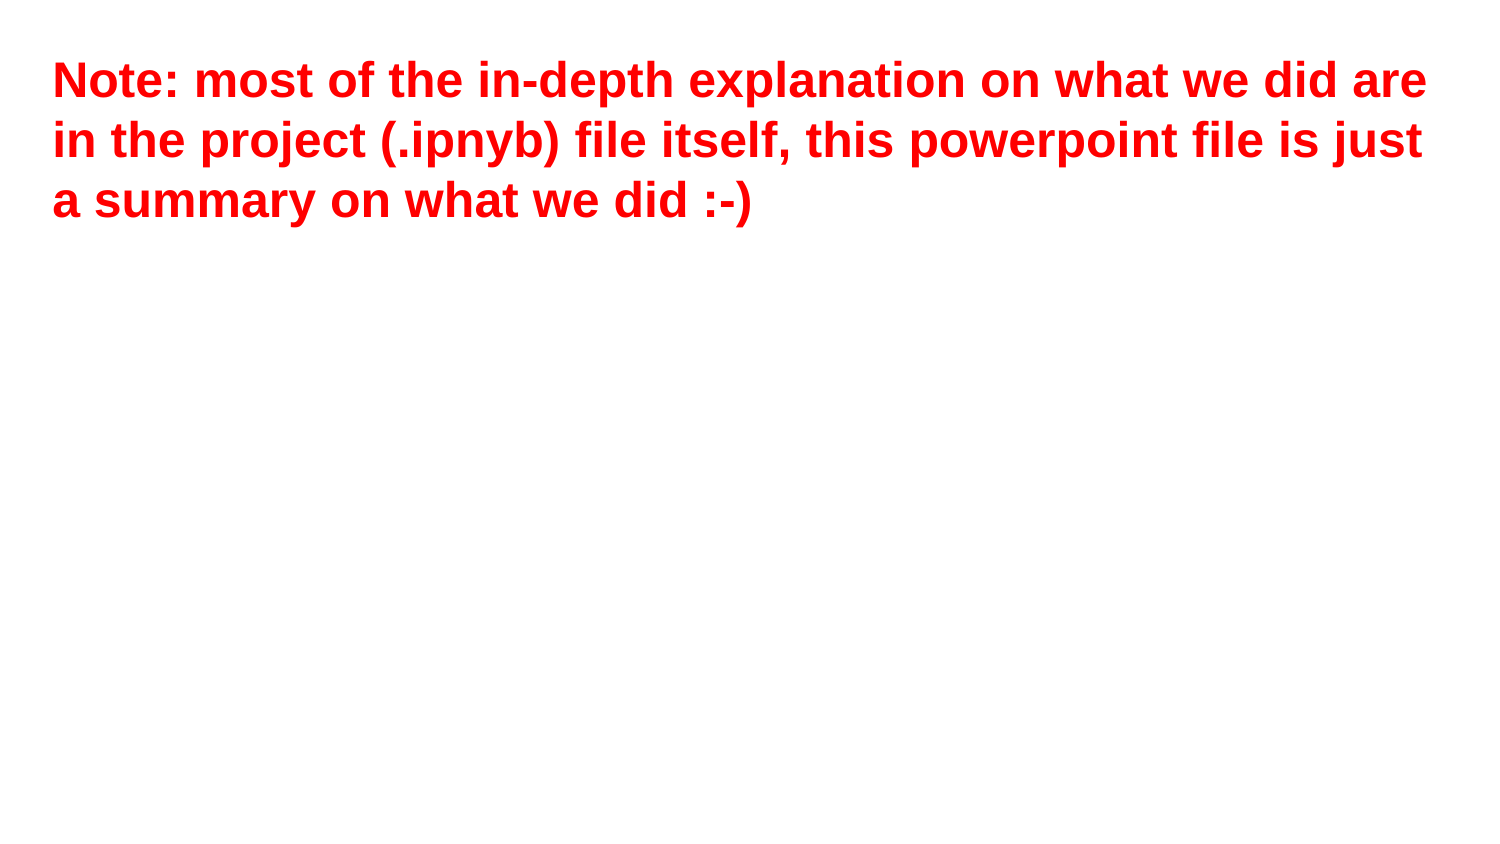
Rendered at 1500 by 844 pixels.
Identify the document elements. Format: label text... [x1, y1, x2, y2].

text_box Note: most of the in-depth explanation on what we did are in the project (.ipnyb) file itself, this powerpoint file is just a summary on what we did :-) [37, 32, 1462, 394]
